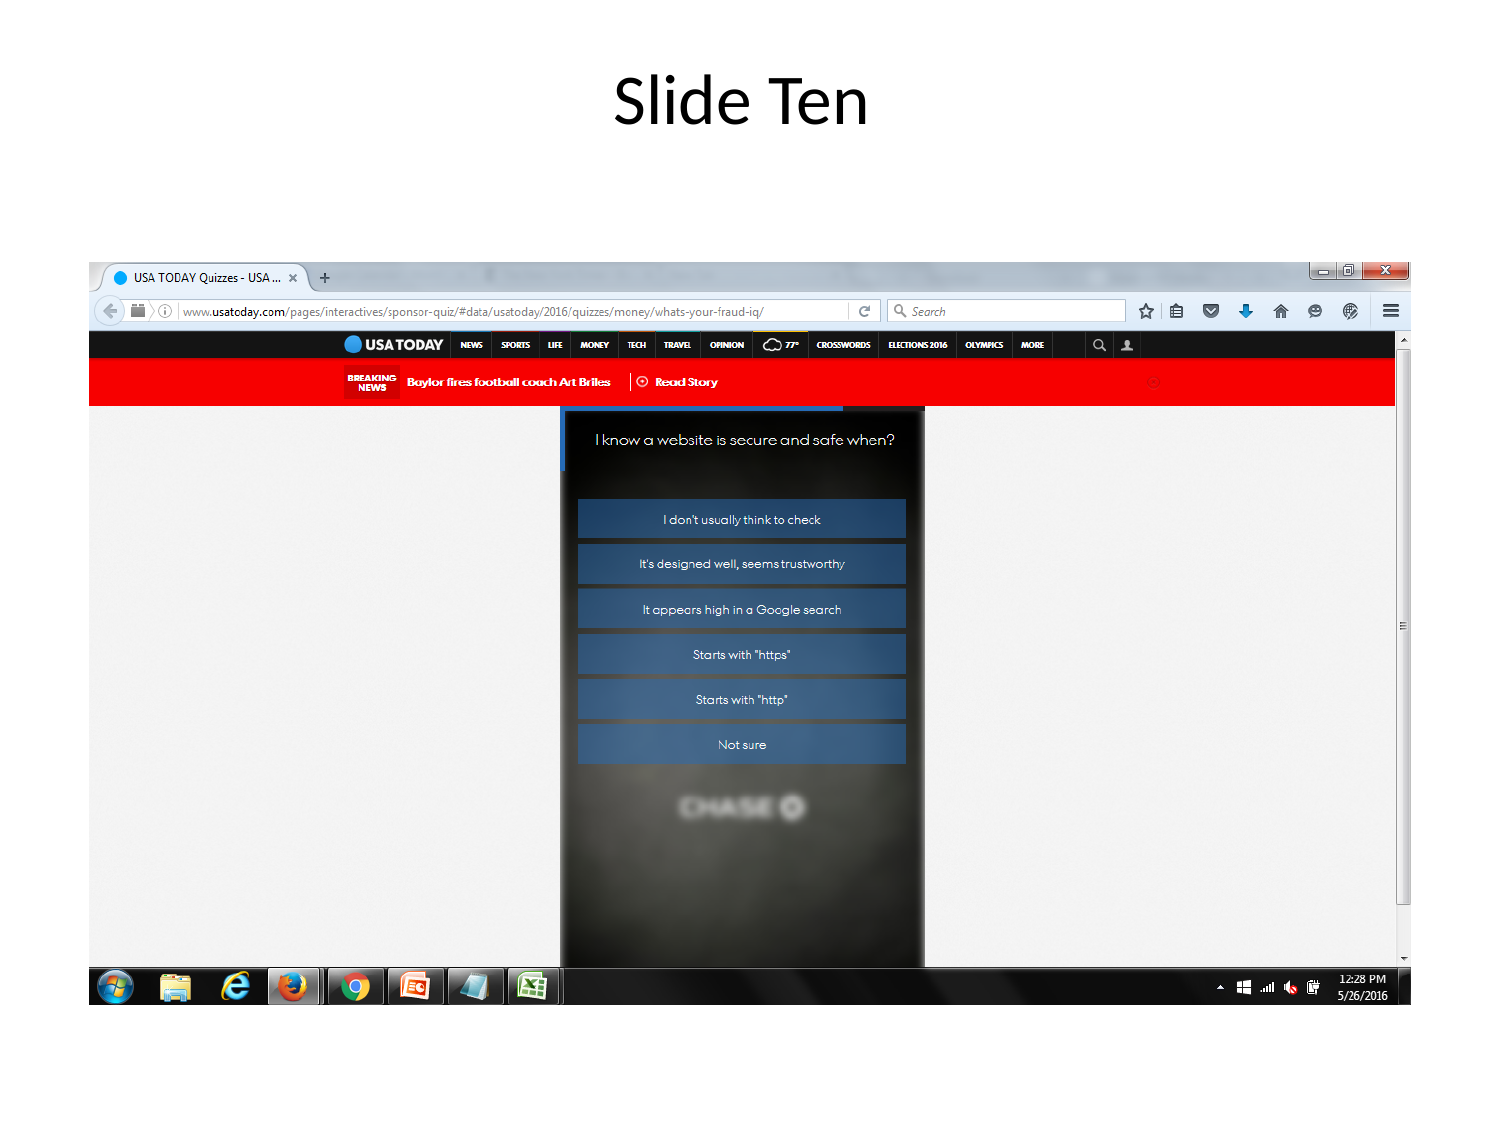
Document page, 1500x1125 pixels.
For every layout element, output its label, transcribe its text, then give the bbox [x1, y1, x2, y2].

title Slide Ten [75, 45, 1425, 233]
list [89, 262, 1411, 1006]
